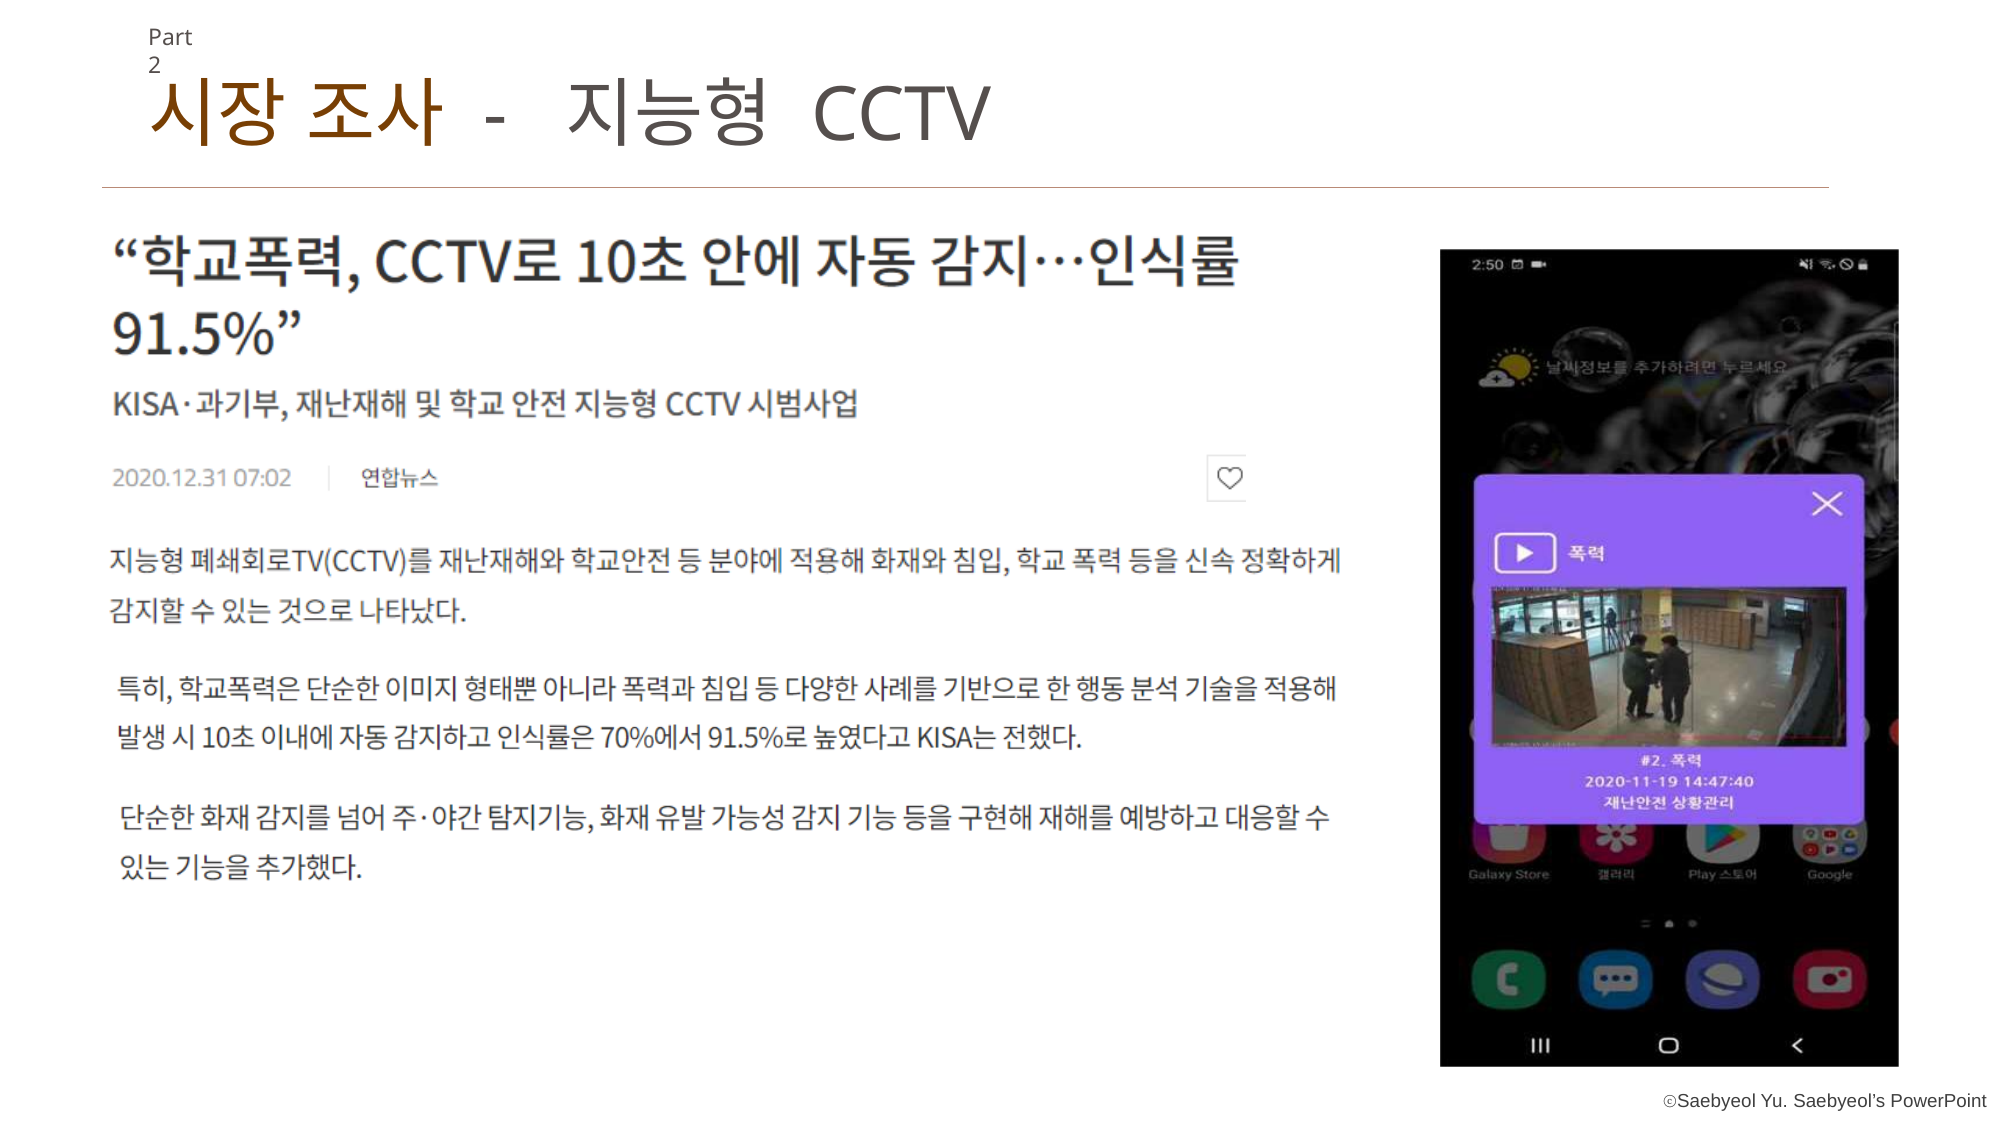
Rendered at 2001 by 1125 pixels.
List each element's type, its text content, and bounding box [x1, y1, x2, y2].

text_box Part 2 [133, 15, 225, 86]
picture [107, 657, 1349, 762]
picture [107, 790, 1349, 888]
text_box 시장 조사 - 지능형 CCTV [133, 57, 1141, 163]
picture [107, 226, 1246, 502]
picture [107, 540, 1349, 629]
picture [1439, 247, 1900, 1068]
